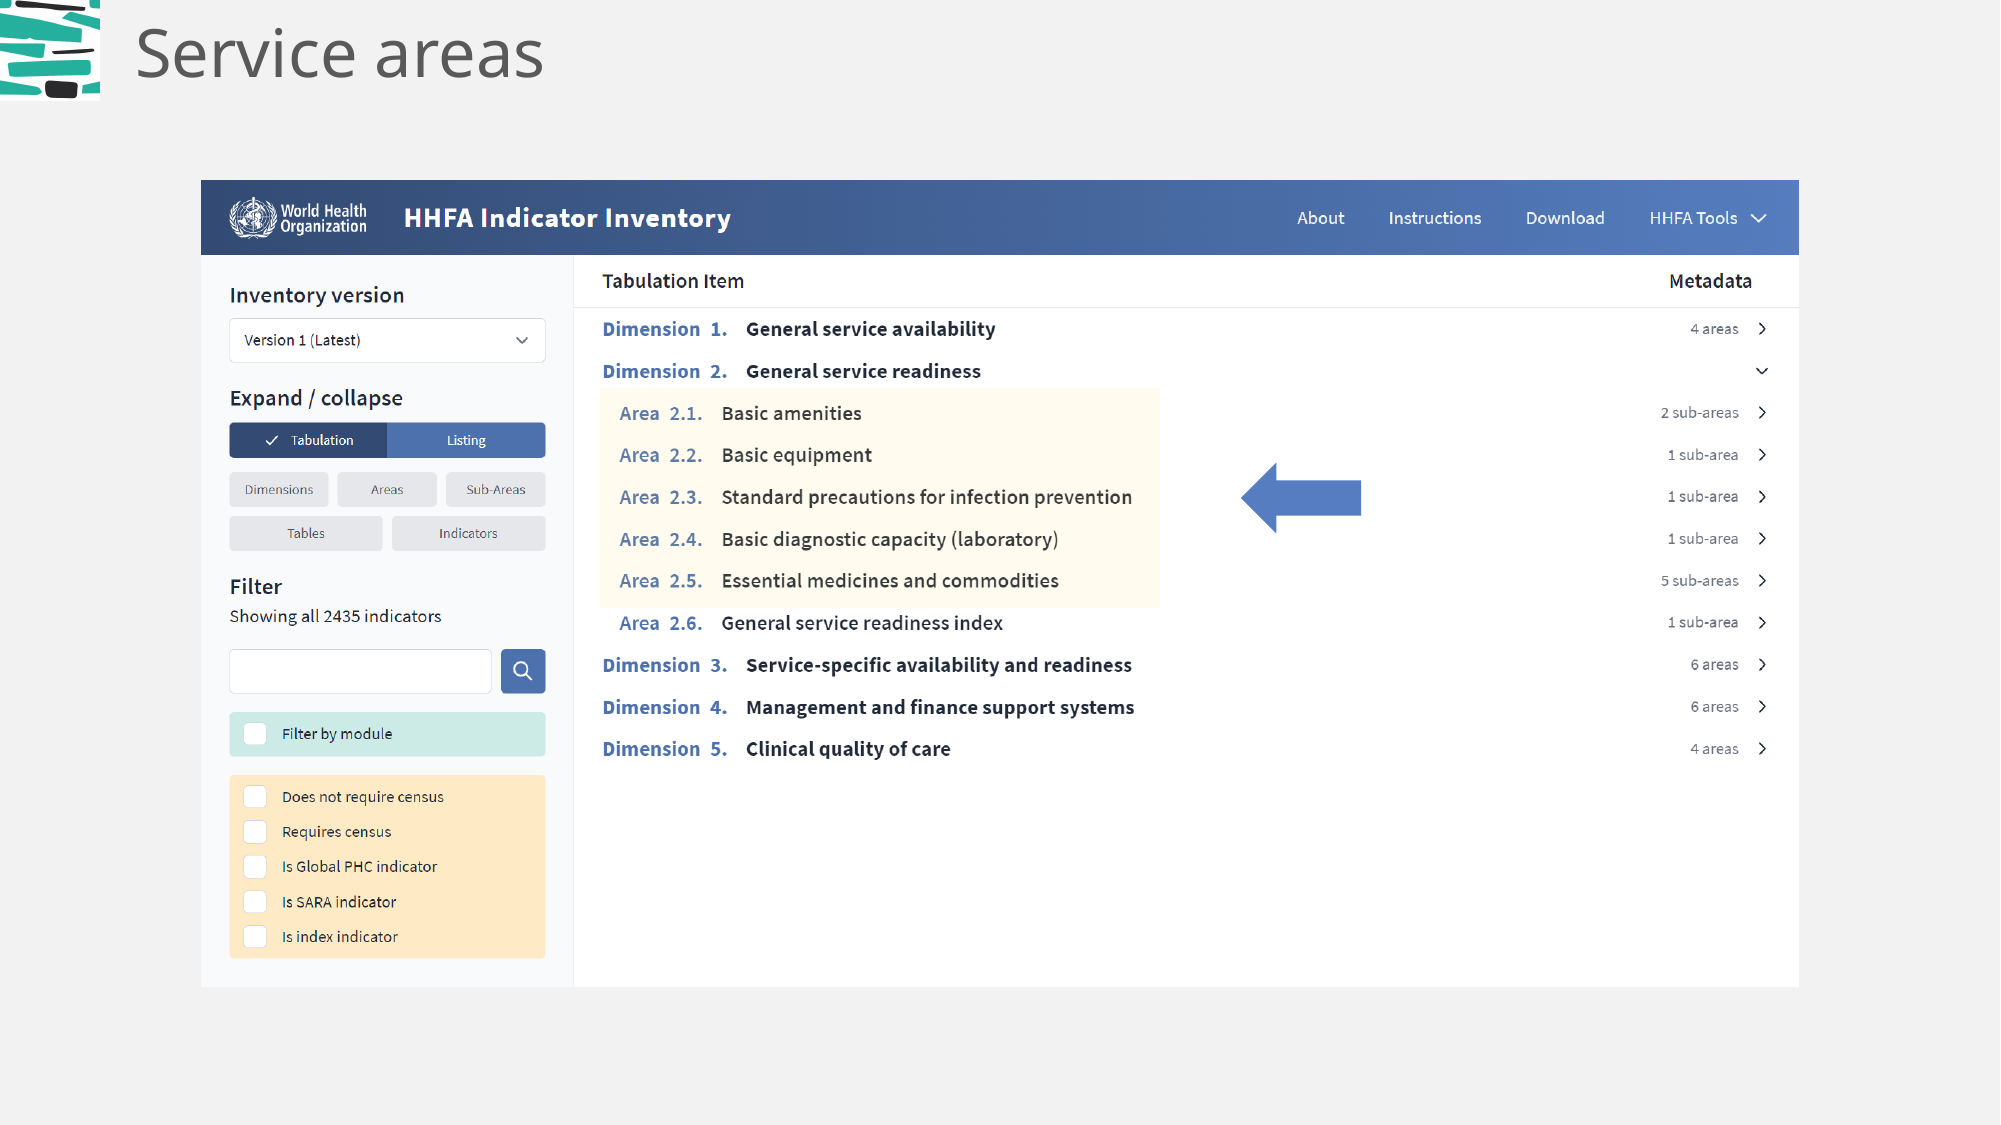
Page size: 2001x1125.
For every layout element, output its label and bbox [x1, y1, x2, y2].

picture [201, 180, 1799, 987]
text_box [0, 0, 1656, 101]
